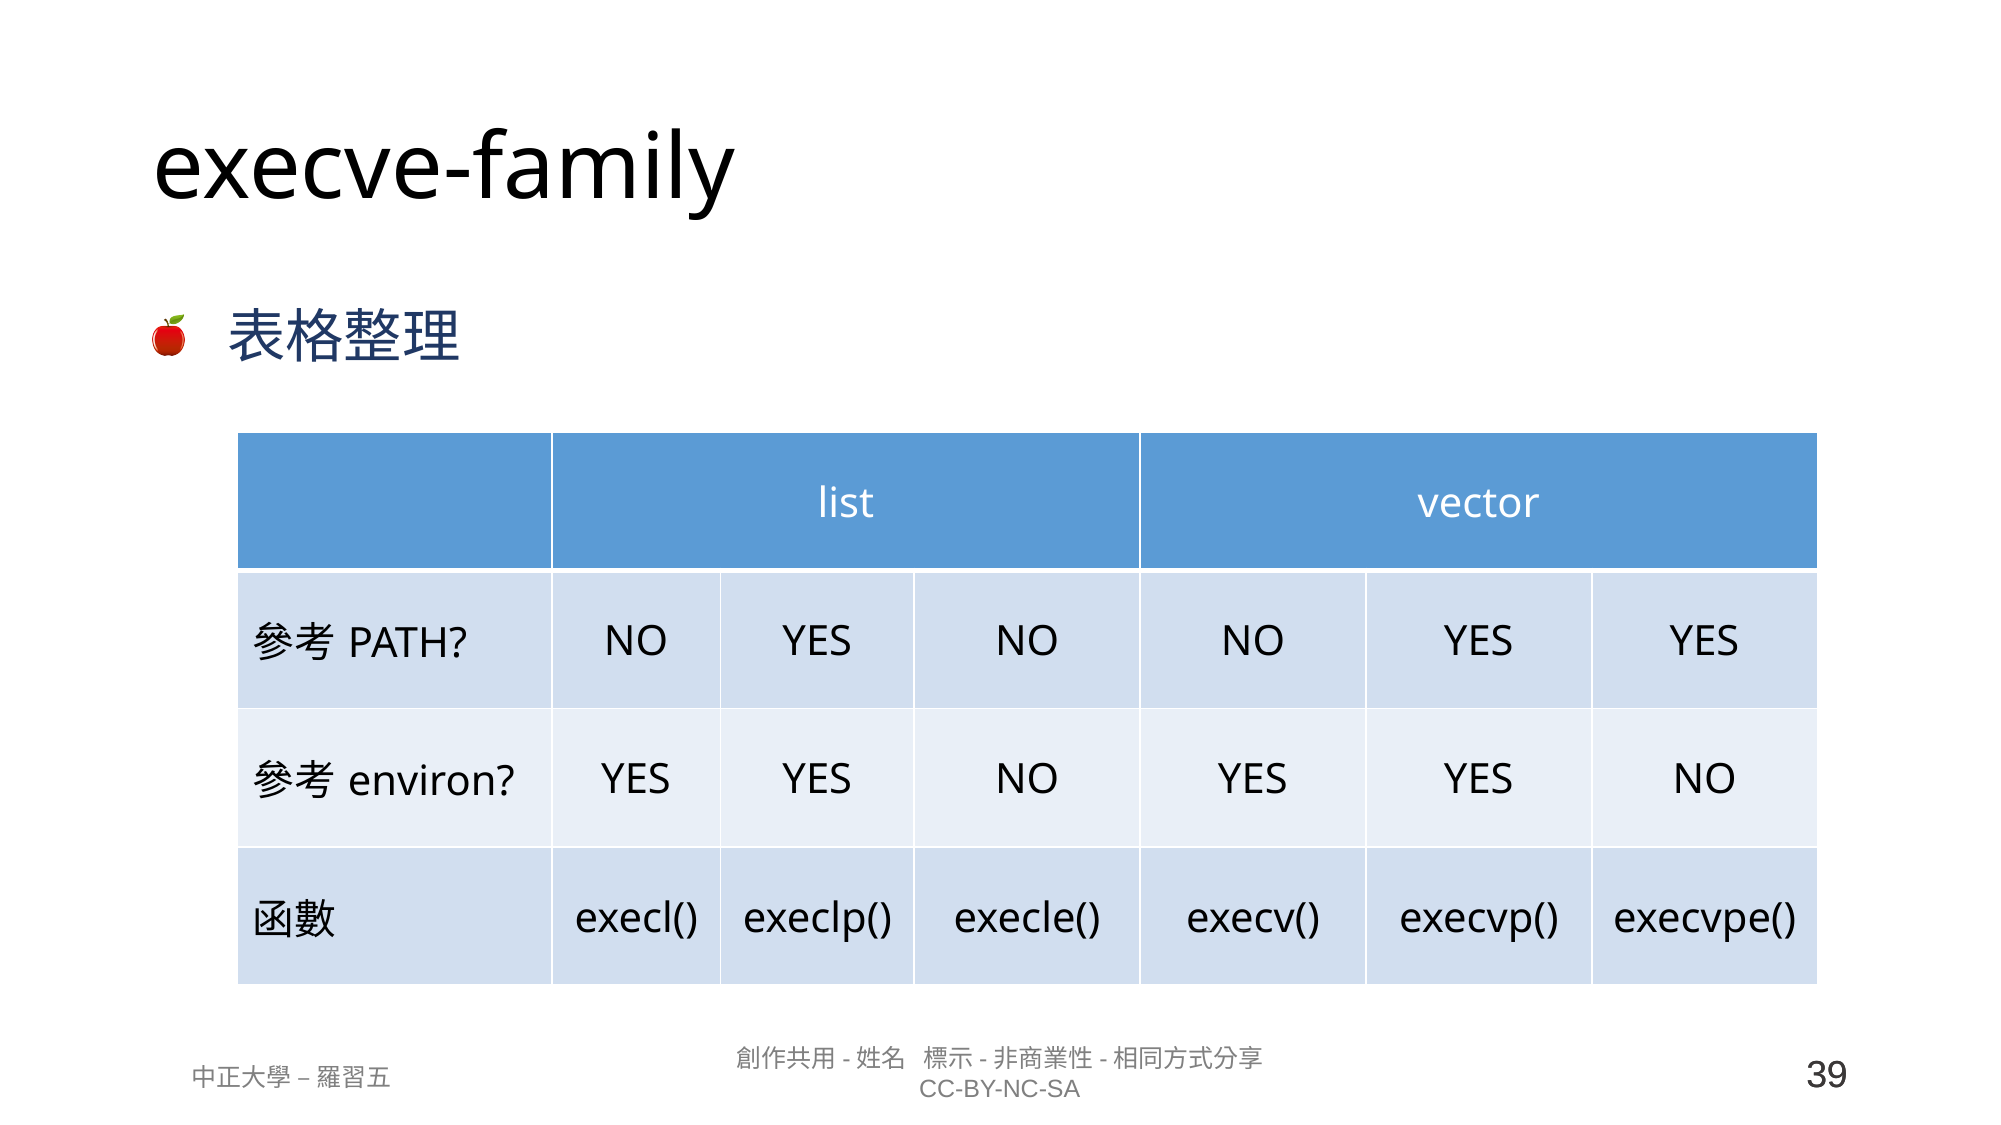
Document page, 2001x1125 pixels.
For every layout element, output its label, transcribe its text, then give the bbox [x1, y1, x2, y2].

table_cell 函數 [238, 848, 551, 984]
table_cell NO [915, 709, 1139, 846]
table_header vector [1141, 433, 1817, 568]
table_cell YES [1367, 709, 1591, 846]
table_cell NO [1141, 573, 1365, 708]
table_cell execlp() [721, 848, 913, 984]
table_cell execvp() [1367, 848, 1591, 984]
table_header [238, 433, 551, 568]
table_cell YES [721, 709, 913, 846]
table_cell execl() [553, 848, 720, 984]
table_cell execvpe() [1593, 848, 1817, 984]
table_cell 參考PATH? [238, 573, 551, 708]
table_cell YES [553, 709, 720, 846]
table_cell execv() [1141, 848, 1365, 984]
table_cell YES [1593, 573, 1817, 708]
table_cell execle() [915, 848, 1139, 984]
picture [152, 314, 194, 356]
table_header list [553, 433, 1139, 568]
title execve-family [137, 59, 1863, 278]
table_cell NO [553, 573, 720, 708]
table_cell NO [1593, 709, 1817, 846]
table_cell NO [915, 573, 1139, 708]
table_cell YES [1367, 573, 1591, 708]
table_cell YES [721, 573, 913, 708]
table_cell YES [1141, 709, 1365, 846]
table_cell 參考environ? [238, 709, 551, 846]
list 表格整理 [137, 299, 1863, 1014]
